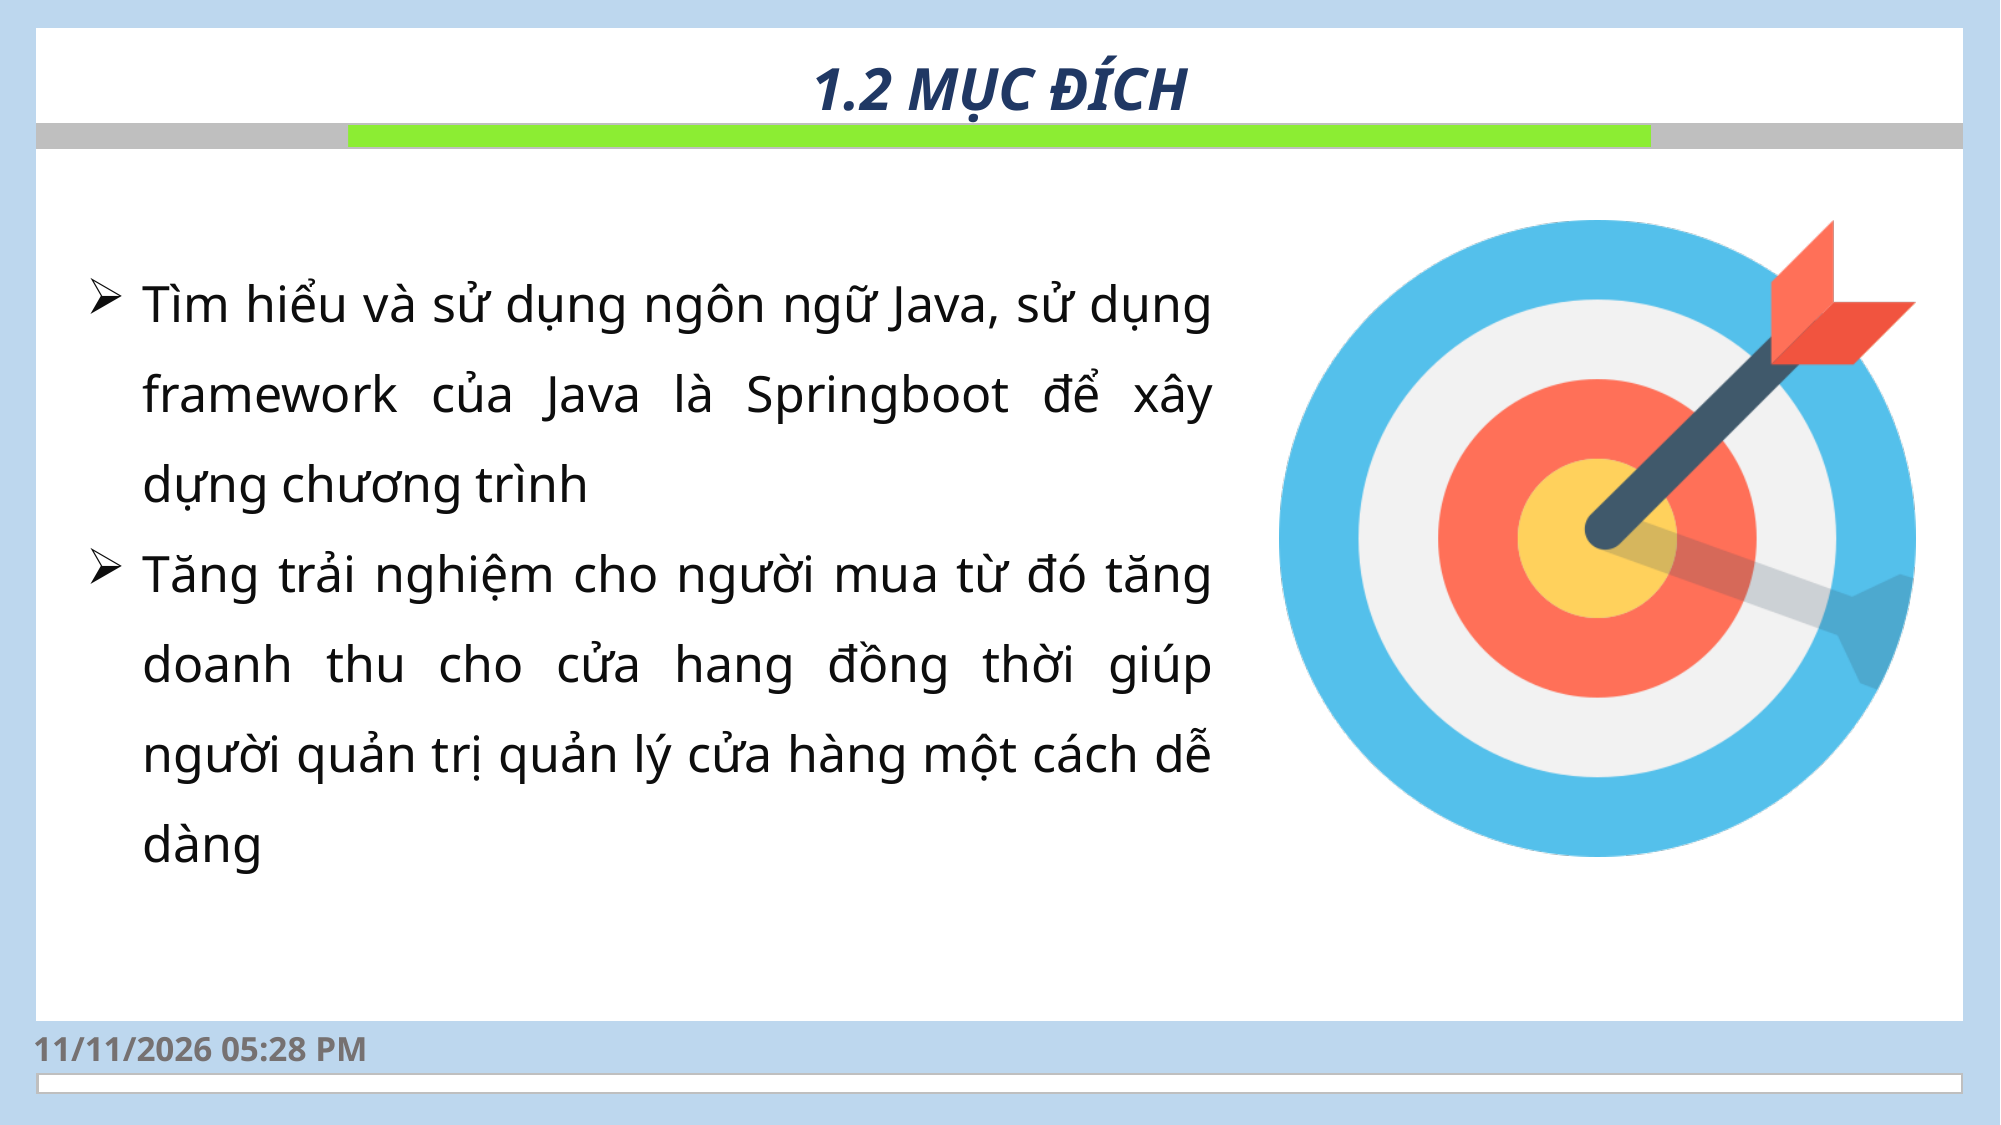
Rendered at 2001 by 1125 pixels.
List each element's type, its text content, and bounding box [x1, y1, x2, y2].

text_box Tìm hiểu và sử dụng ngôn ngữ Java, sử dụng framework của Java là Springboot để xây dựng chương trình Tăng trải nghiệm cho người mua từ đó tăng doanh thu cho cửa hang đồng thời giúp người quản trị quản lý cửa hàng một cách dễ dàng [71, 235, 1229, 881]
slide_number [18, 1020, 469, 1081]
text_box 1.2 MỤC ĐÍCH [499, 44, 1501, 130]
picture [1279, 220, 1916, 857]
